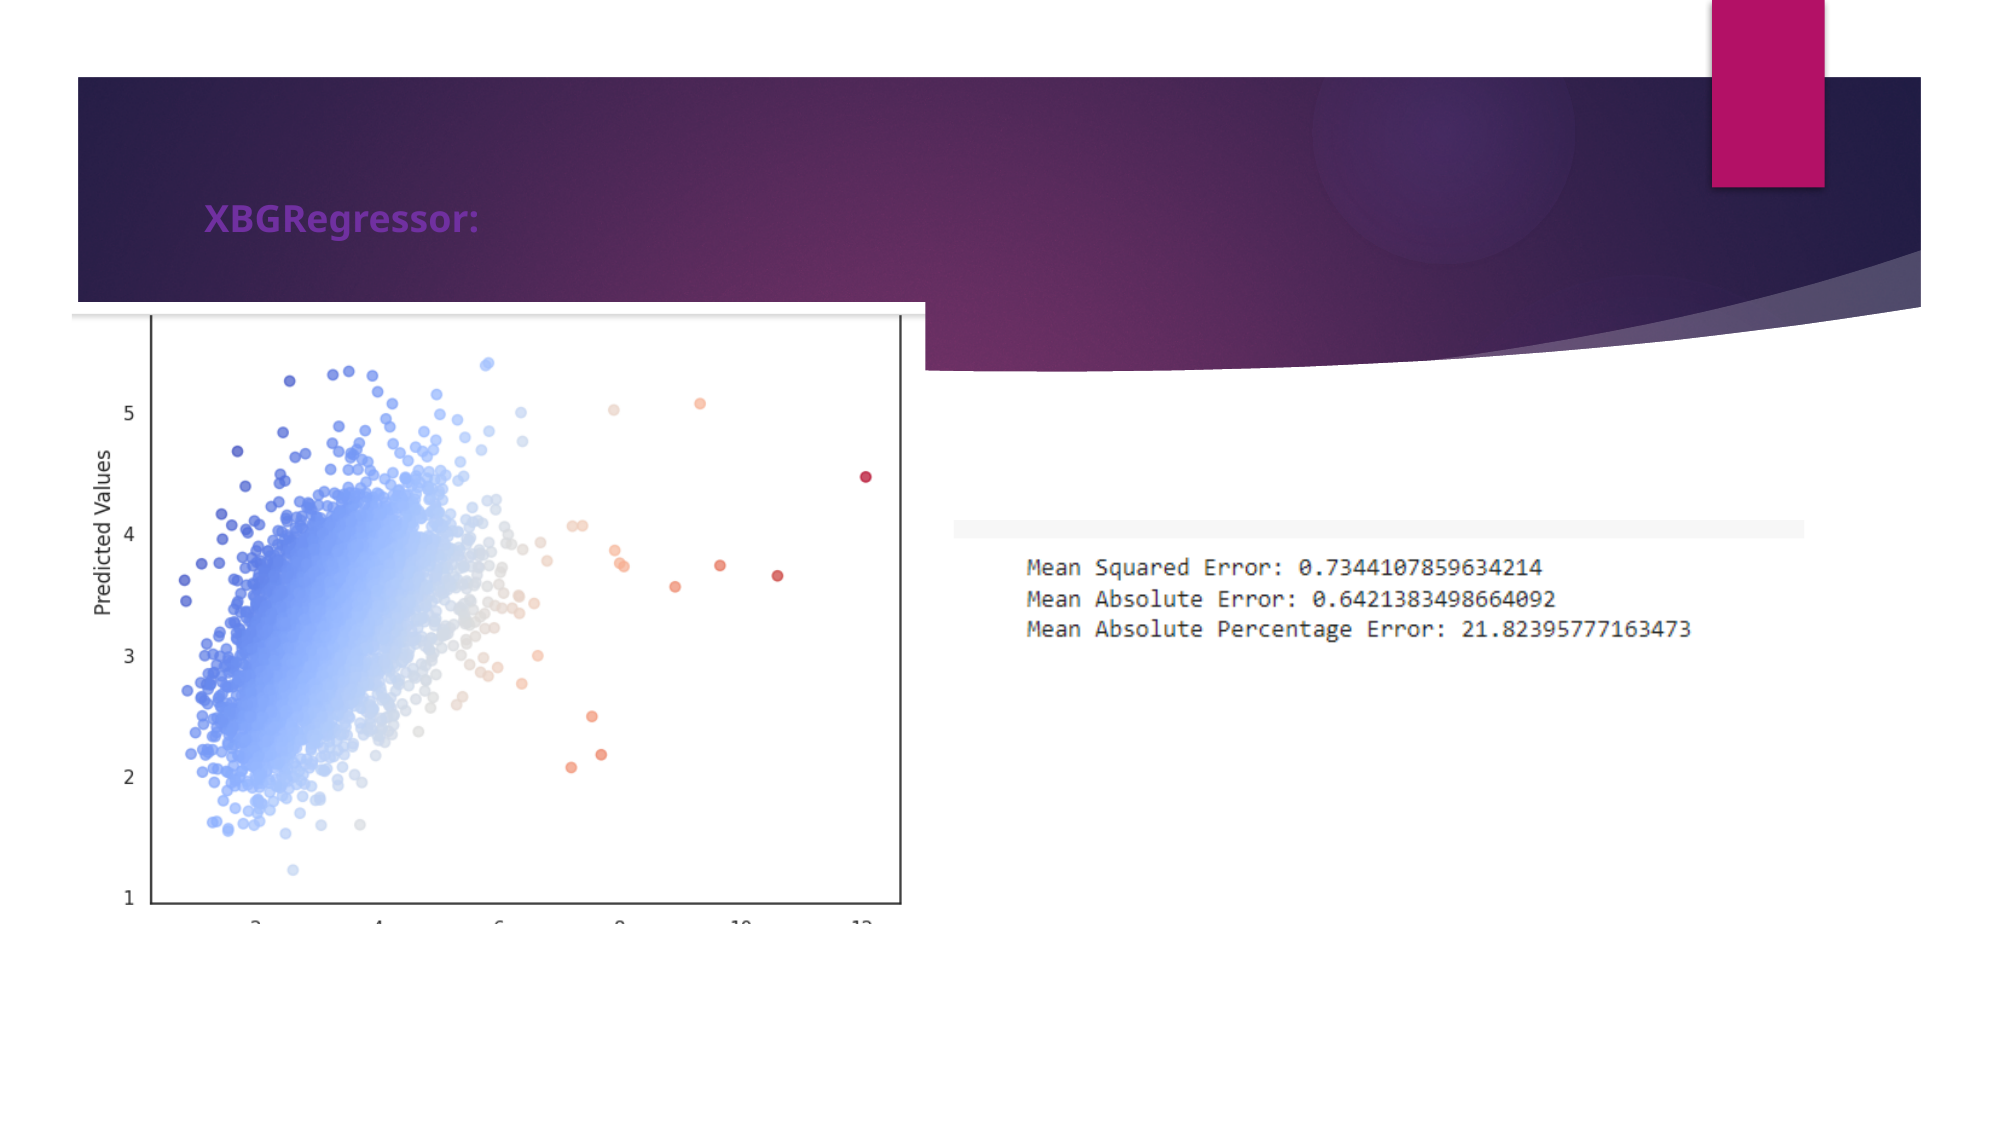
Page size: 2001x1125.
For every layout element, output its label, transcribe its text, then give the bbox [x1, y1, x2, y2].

title XBGRegressor: [189, 159, 1627, 276]
picture [71, 301, 926, 924]
picture [953, 520, 1805, 675]
